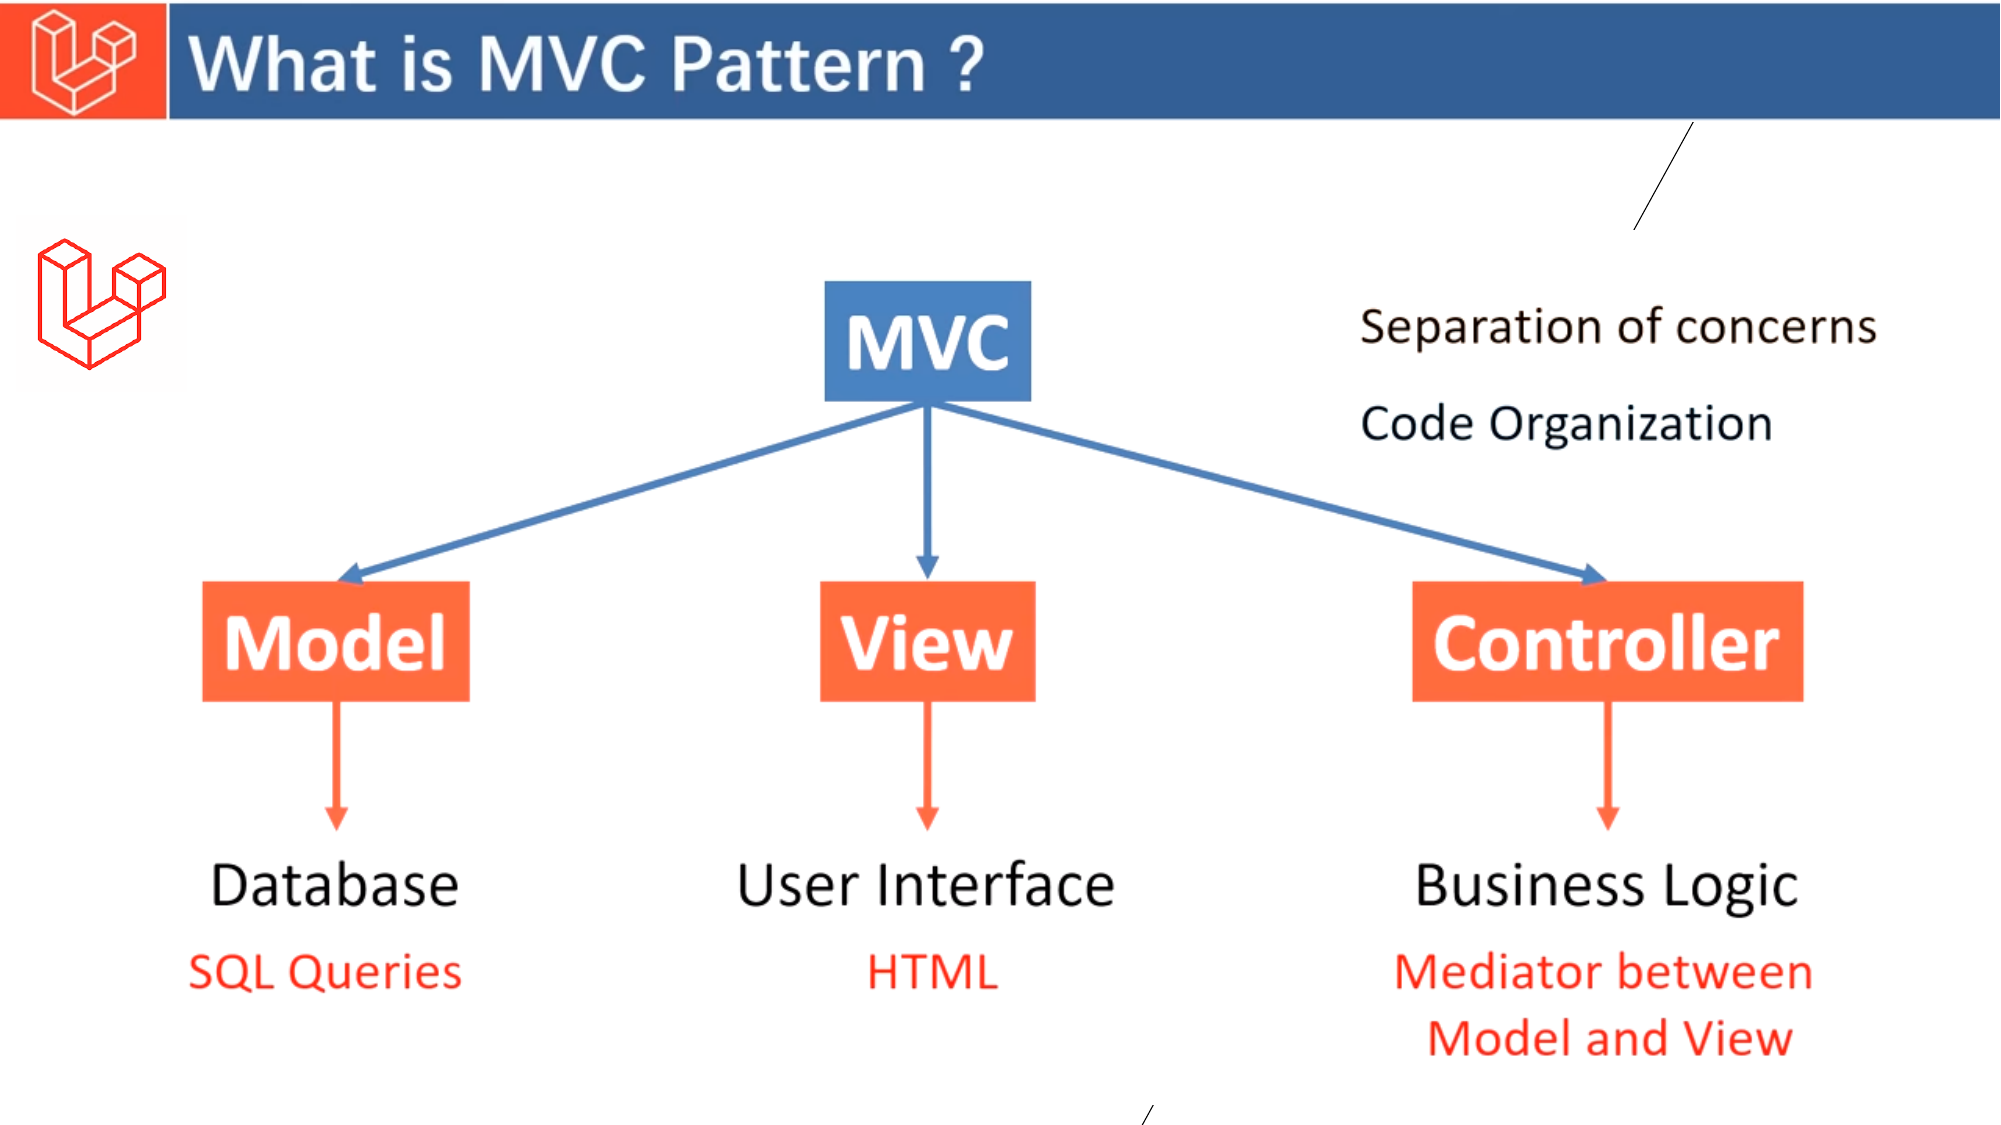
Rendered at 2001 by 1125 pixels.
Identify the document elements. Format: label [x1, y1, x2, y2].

picture [0, 0, 2000, 122]
picture [15, 215, 2000, 1105]
